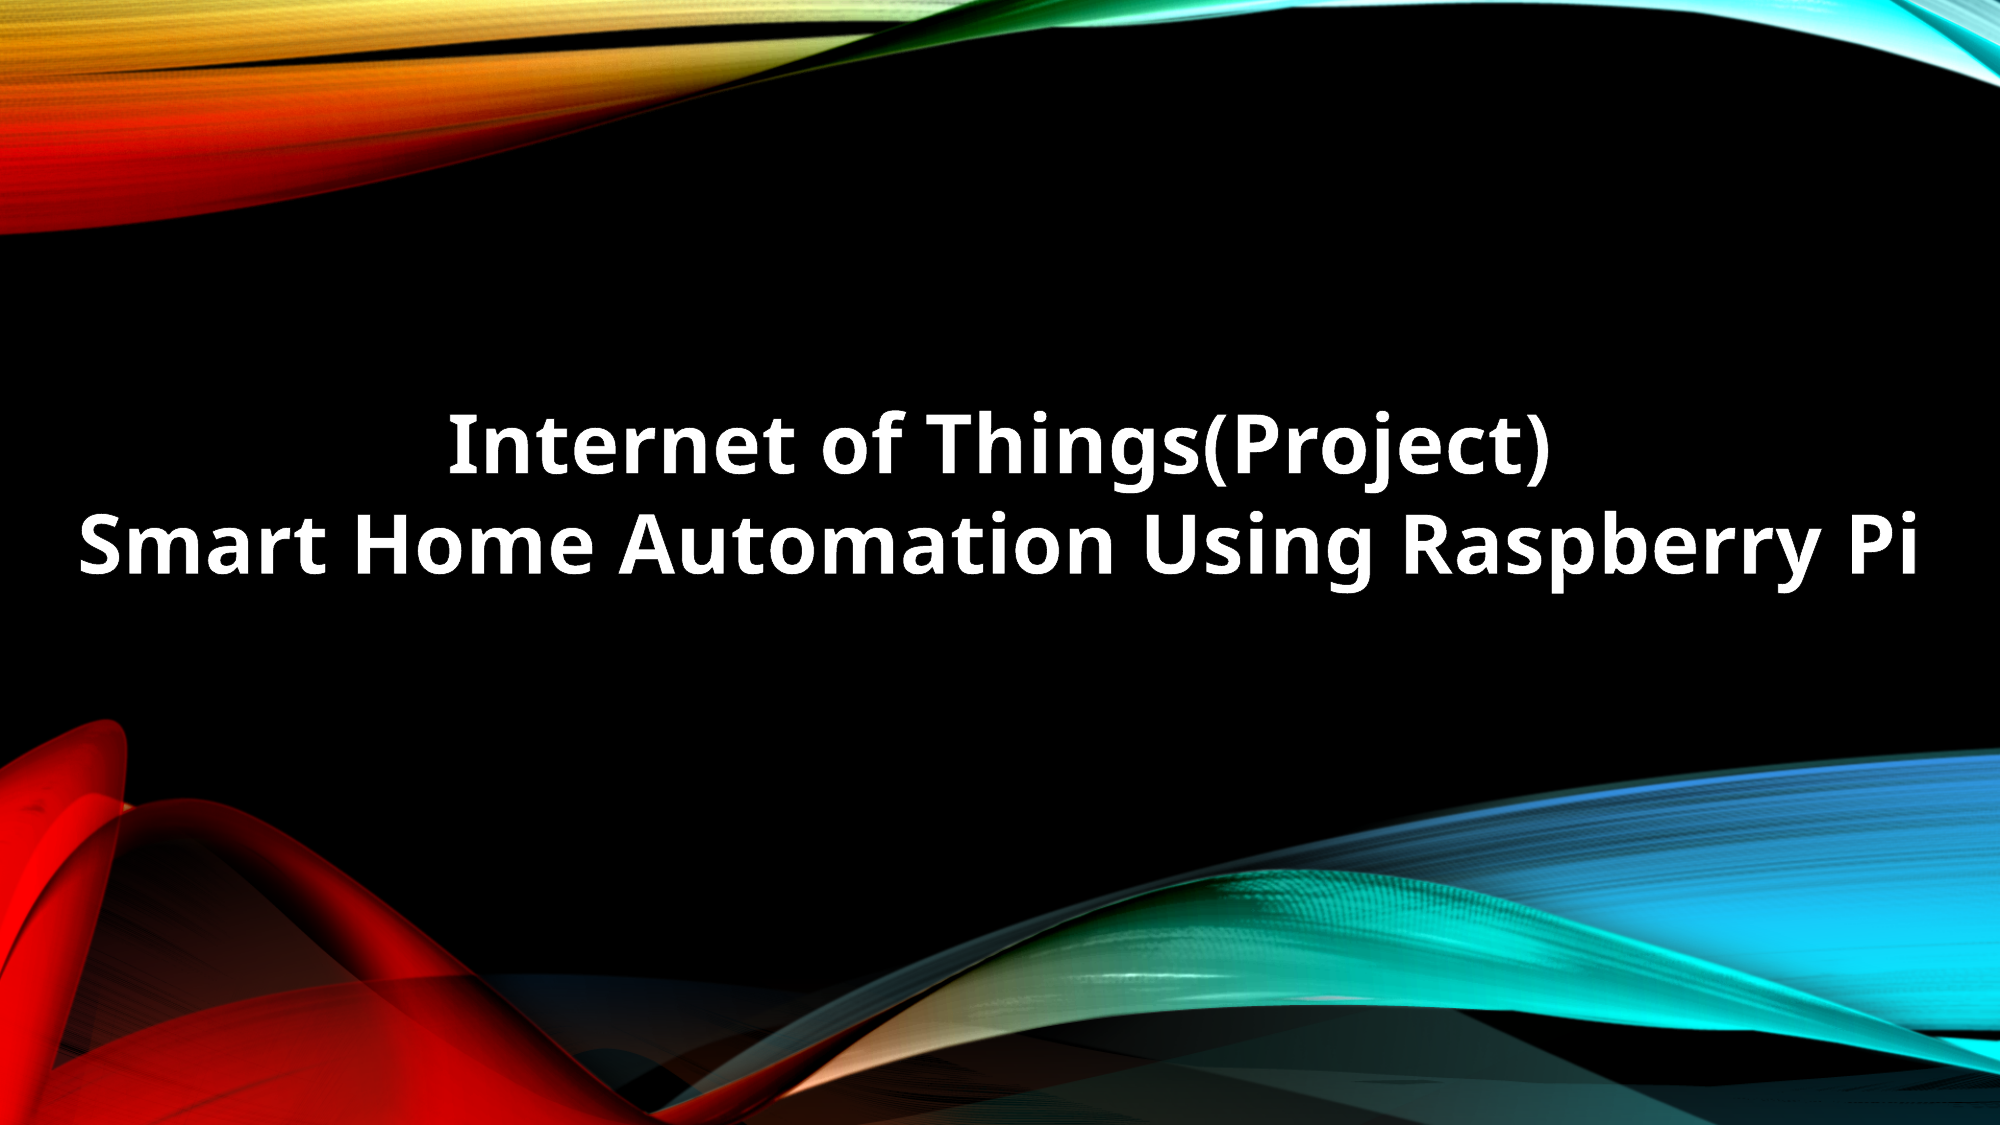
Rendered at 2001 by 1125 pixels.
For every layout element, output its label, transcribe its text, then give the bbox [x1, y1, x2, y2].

text_box Internet of Things(Project) Smart Home Automation Using Raspberry Pi [61, 382, 1939, 598]
picture [0, 0, 2000, 237]
picture [0, 717, 2000, 1125]
